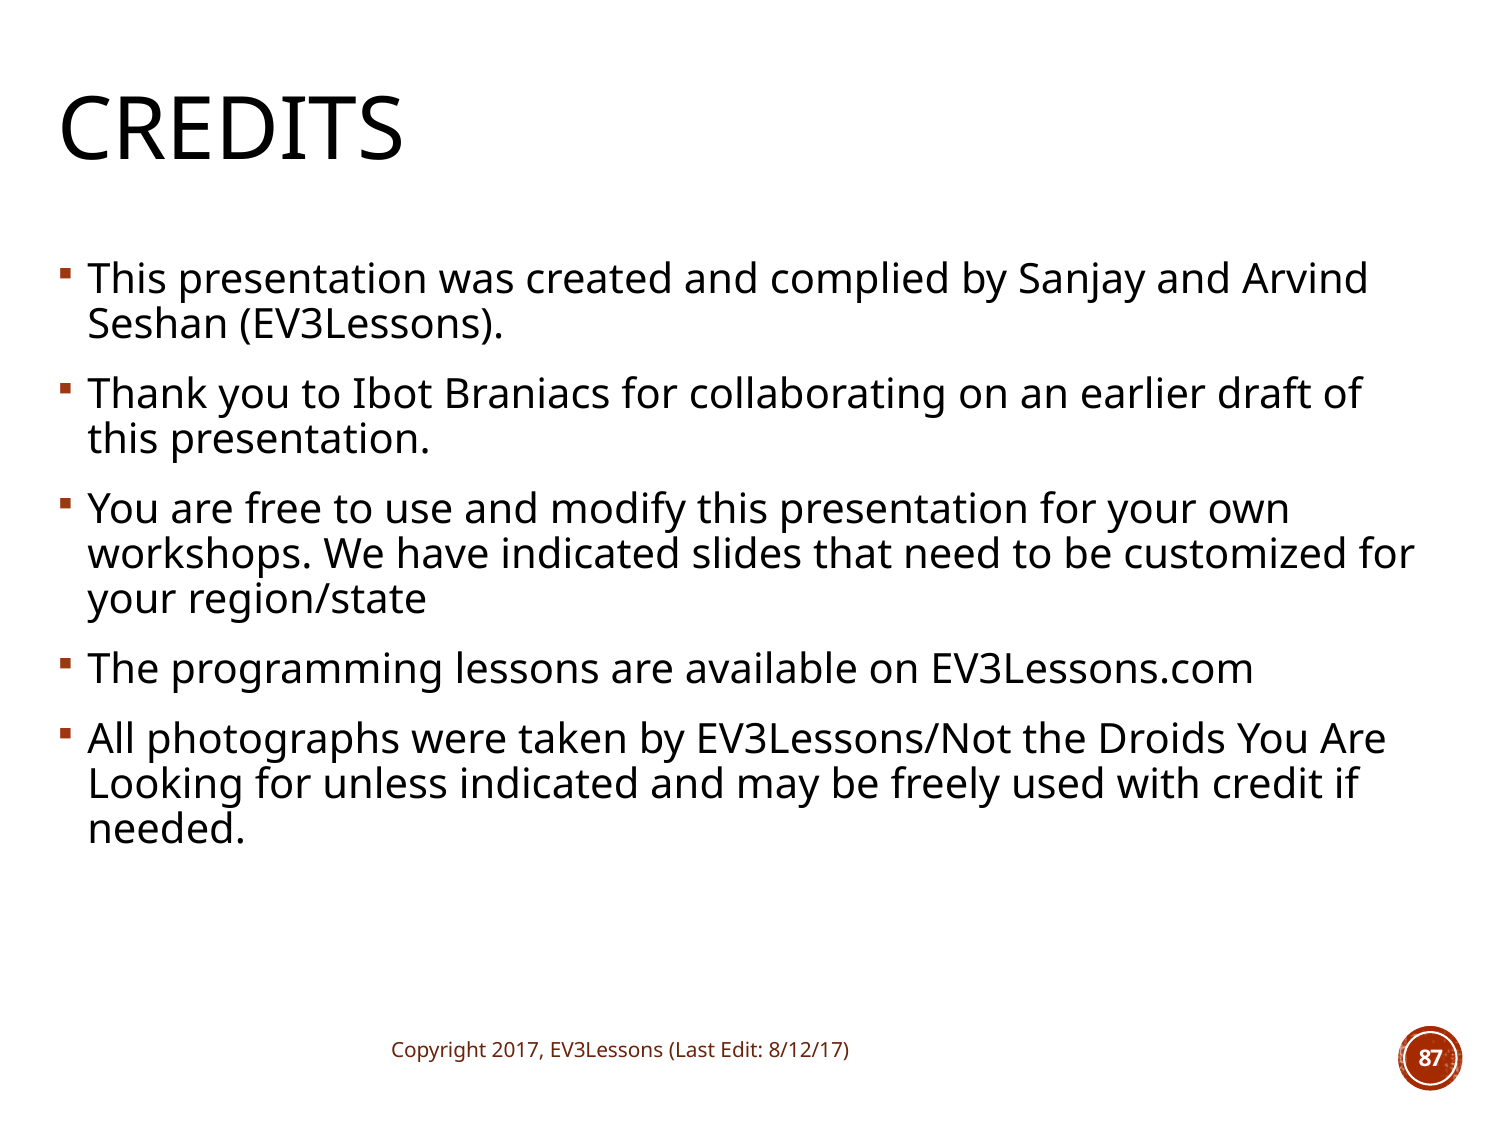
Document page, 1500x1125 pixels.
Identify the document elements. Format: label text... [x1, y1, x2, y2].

title CREDITS [42, 48, 1443, 216]
footer Copyright 2017, EV3Lessons (Last Edit: 8/12/17) [376, 1012, 891, 1089]
slide_number 87 [1391, 1028, 1471, 1089]
list This presentation was created and complied by Sanjay and Arvind Seshan (EV3Lessons). Thank you to Ibot Braniacs for collaborating on an earlier draft of this presentation. You are free to use and modify this presentation for your own workshops. We have indicated slides that need to be customized for your region/state The programming lessons are available on EV3Lessons.com All photographs were taken by EV3Lessons/Not the Droids You Are Looking for unless indicated and may be freely used with credit if needed. [42, 249, 1443, 1013]
